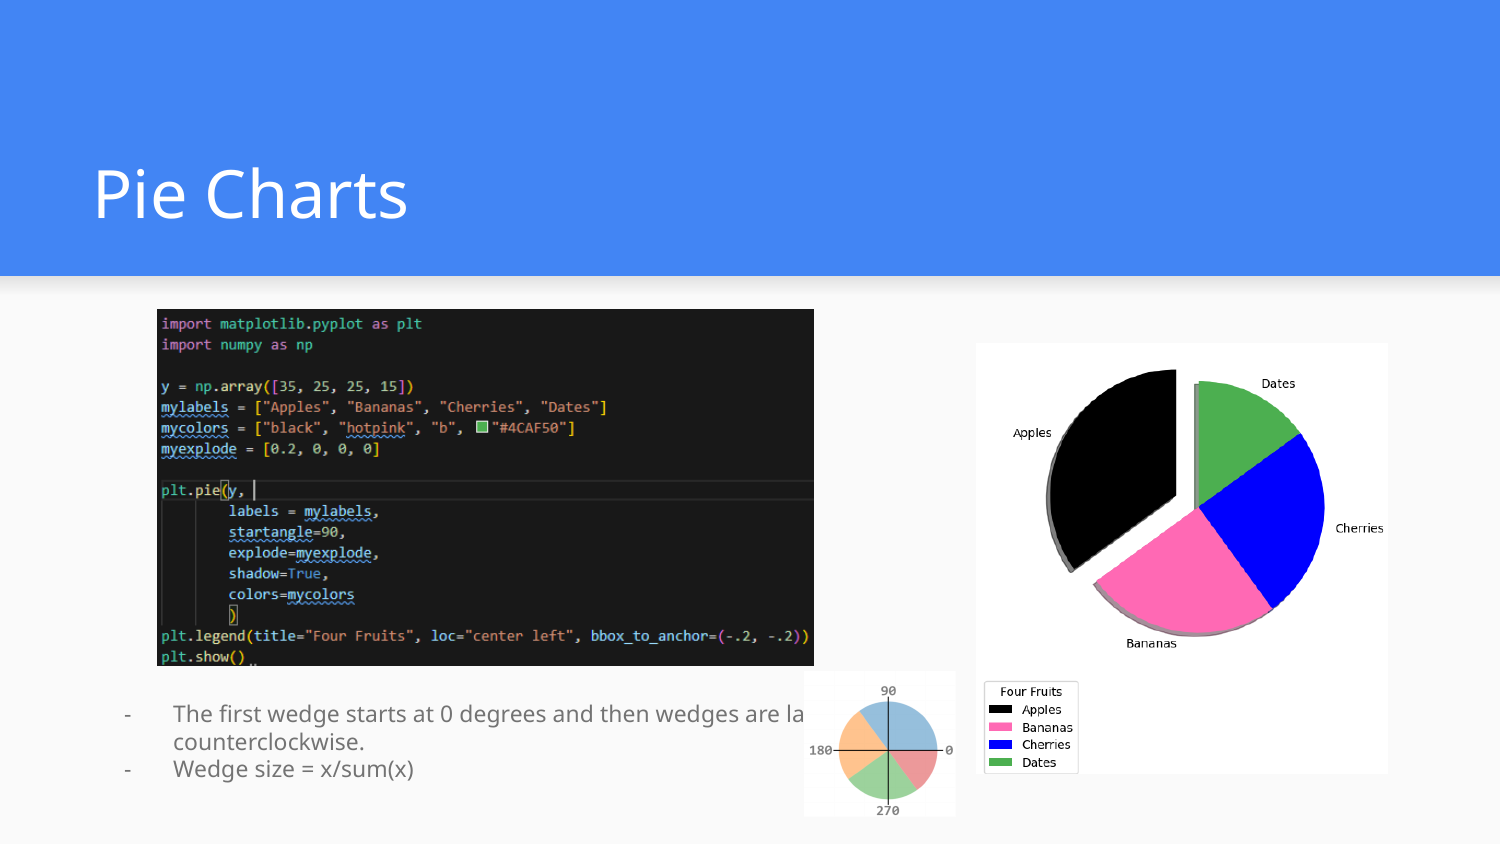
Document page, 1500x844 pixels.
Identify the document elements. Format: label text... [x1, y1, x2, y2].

picture [804, 670, 956, 818]
picture [156, 308, 814, 666]
title Pie Charts [77, 121, 1427, 248]
picture [975, 343, 1388, 775]
text_box The first wedge starts at 0 degrees and then wedges are laid counterclockwise. Wedge size = x/sum(x) [83, 684, 799, 817]
